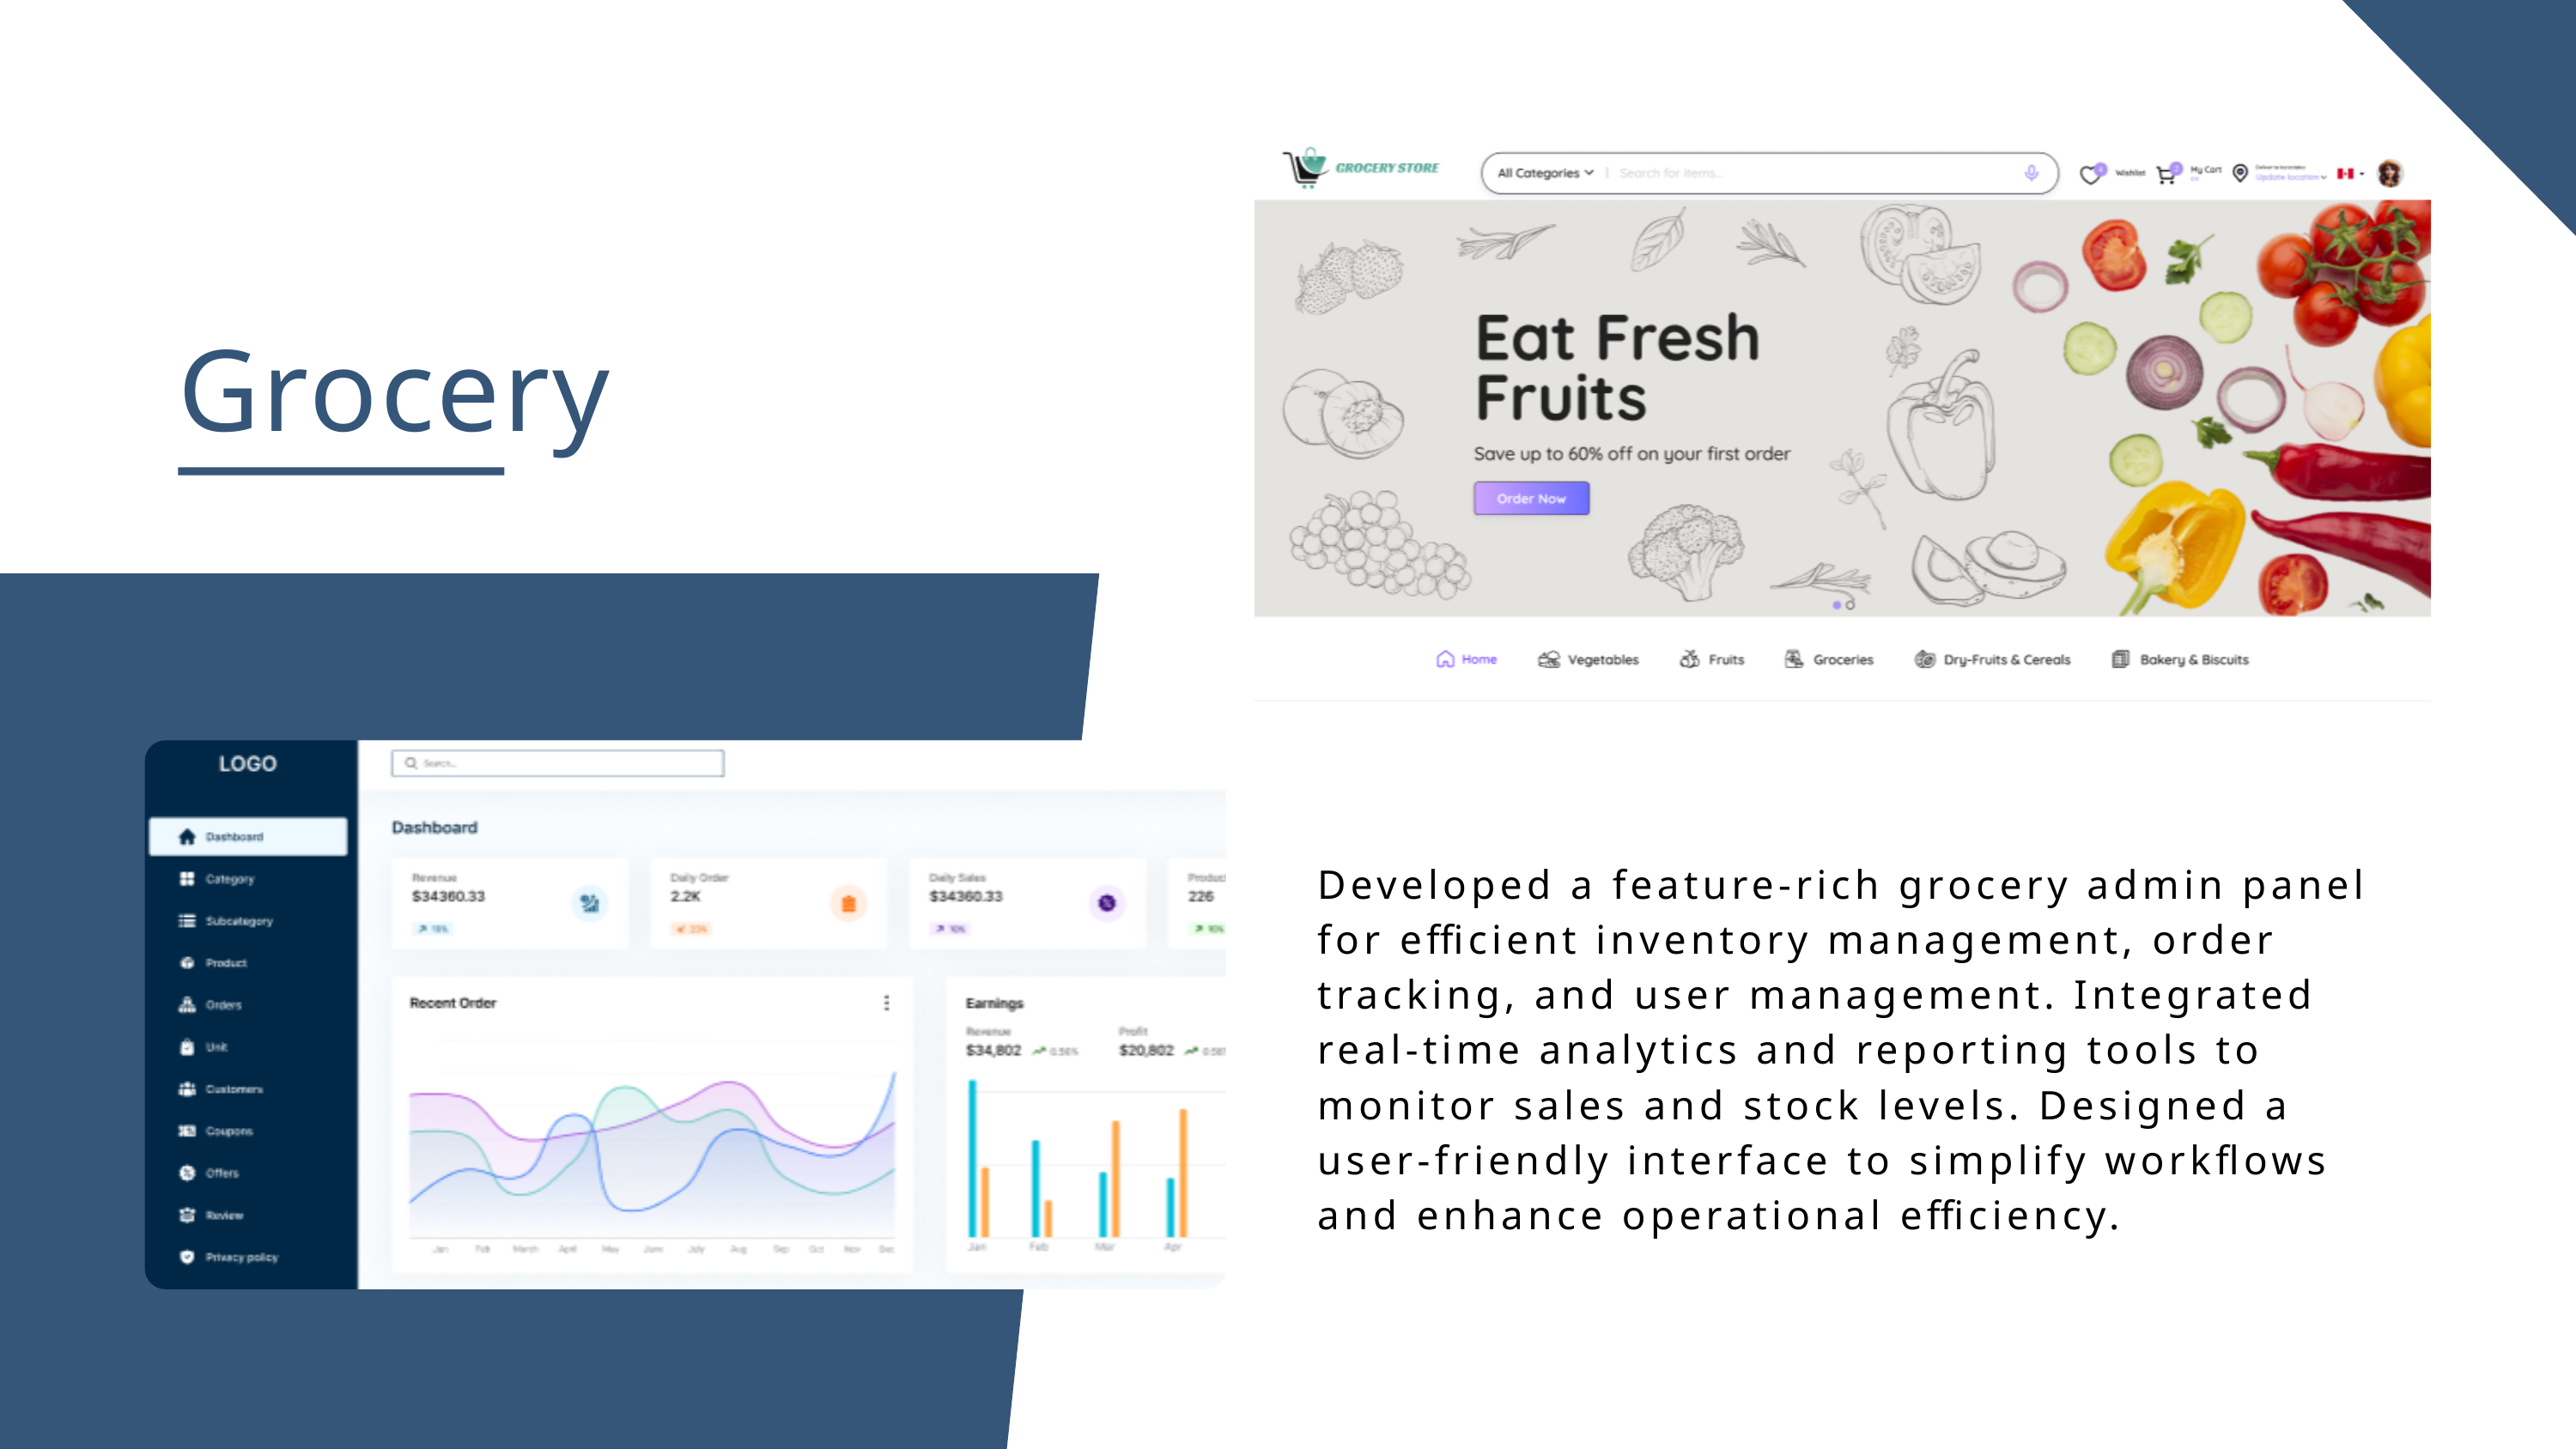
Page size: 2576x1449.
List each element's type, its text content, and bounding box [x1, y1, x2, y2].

text_box Grocery [178, 307, 1061, 454]
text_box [0, 573, 1100, 1449]
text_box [144, 740, 1226, 1290]
text_box Developed a feature-rich grocery admin panel for efficient inventory management, order tracking, and user management. Integrated real-time analytics and reporting tools to monitor sales and stock levels. Designed a user-friendly interface to simplify workflows and enhance operational efficiency. [1317, 852, 2371, 1238]
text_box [2343, 0, 2576, 325]
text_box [1254, 144, 2432, 724]
